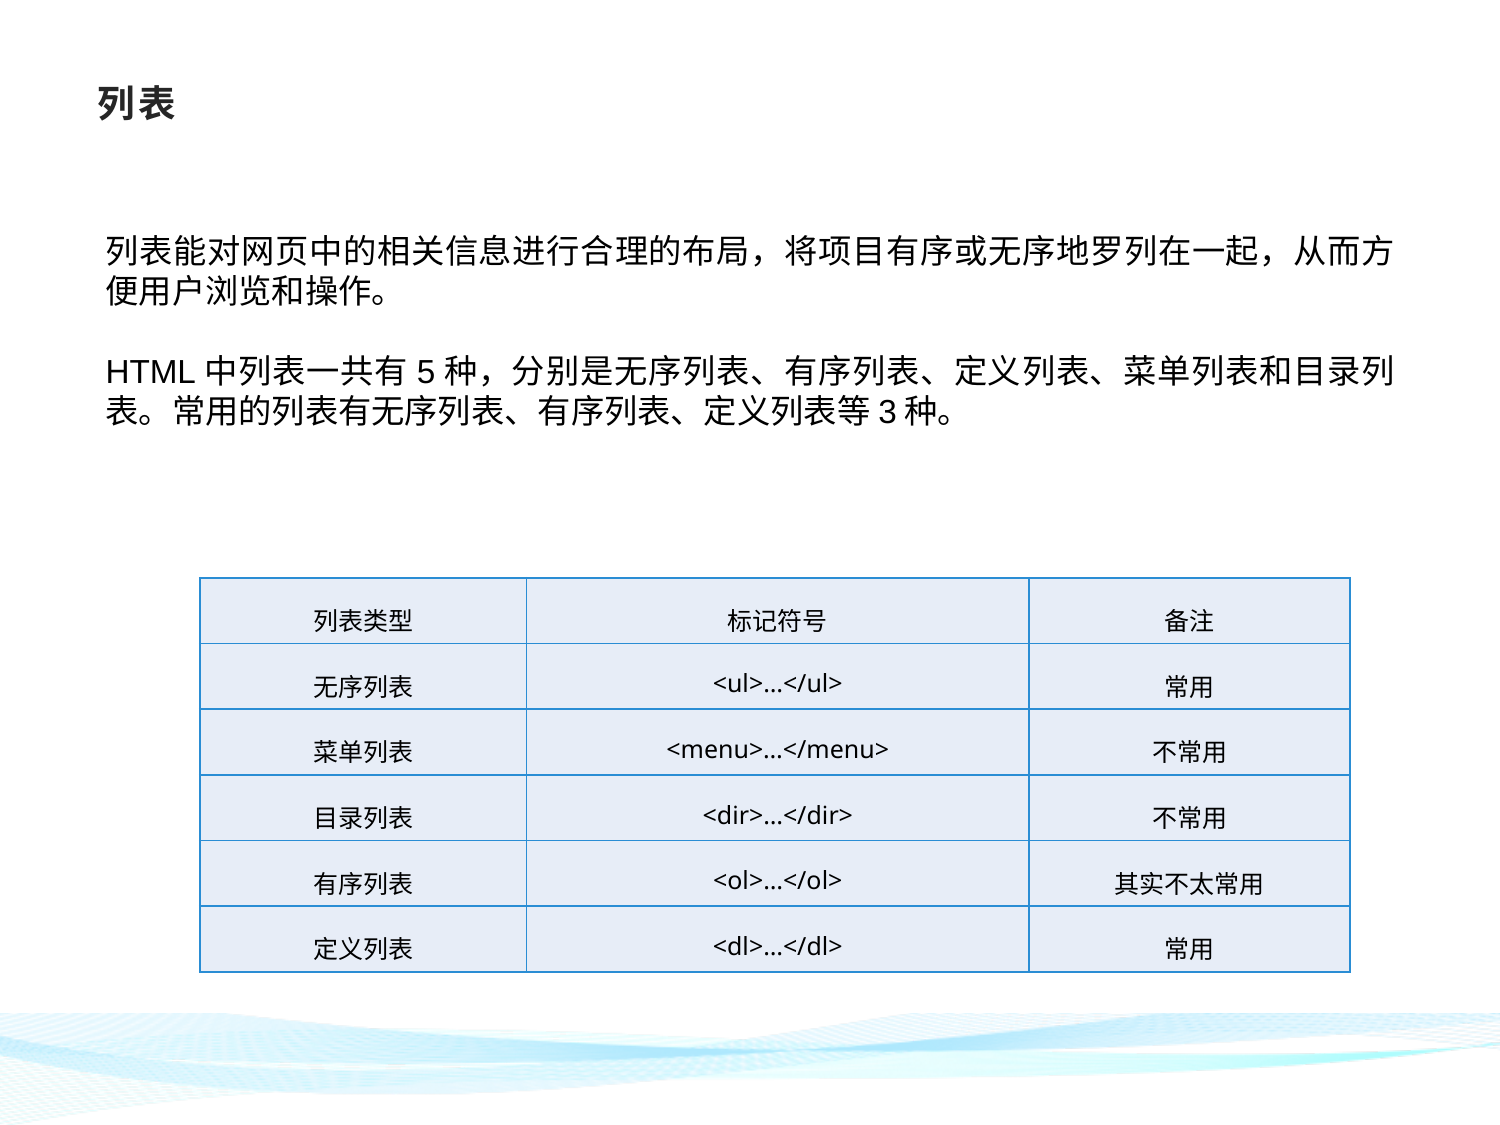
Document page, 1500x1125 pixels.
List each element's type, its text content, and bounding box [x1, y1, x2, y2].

list 列表能对网页中的相关信息进行合理的布局，将项目有序或无序地罗列在一起，从而方便用户浏览和操作。 HTML中列表一共有5种，分别是无序列表、有序列表、定义列表、菜单列表和目录列表。常用的列表有无序列表、有序列表、定义列表等3种。 [90, 222, 1410, 512]
picture [0, 1013, 1500, 1125]
table_cell 定义列表 [201, 907, 526, 971]
table_cell <dl>…</dl> [527, 907, 1028, 971]
table_cell 目录列表 [201, 776, 526, 840]
table_header 备注 [1030, 579, 1349, 643]
table_cell <dir>…</dir> [527, 776, 1028, 840]
table_cell 菜单列表 [201, 710, 526, 774]
table_cell <menu>…</menu> [527, 710, 1028, 774]
title 列表 [82, 72, 1418, 146]
table_cell <ol>…</ol> [527, 841, 1028, 905]
table_cell 常用 [1030, 644, 1349, 708]
table_cell 其实不太常用 [1030, 841, 1349, 905]
table_cell <ul>…</ul> [527, 644, 1028, 708]
table_cell 不常用 [1030, 710, 1349, 774]
table_cell 无序列表 [201, 644, 526, 708]
table_cell 有序列表 [201, 841, 526, 905]
table_header 标记符号 [527, 579, 1028, 643]
table_cell 不常用 [1030, 776, 1349, 840]
table_header 列表类型 [201, 579, 526, 643]
table_cell 常用 [1030, 907, 1349, 971]
